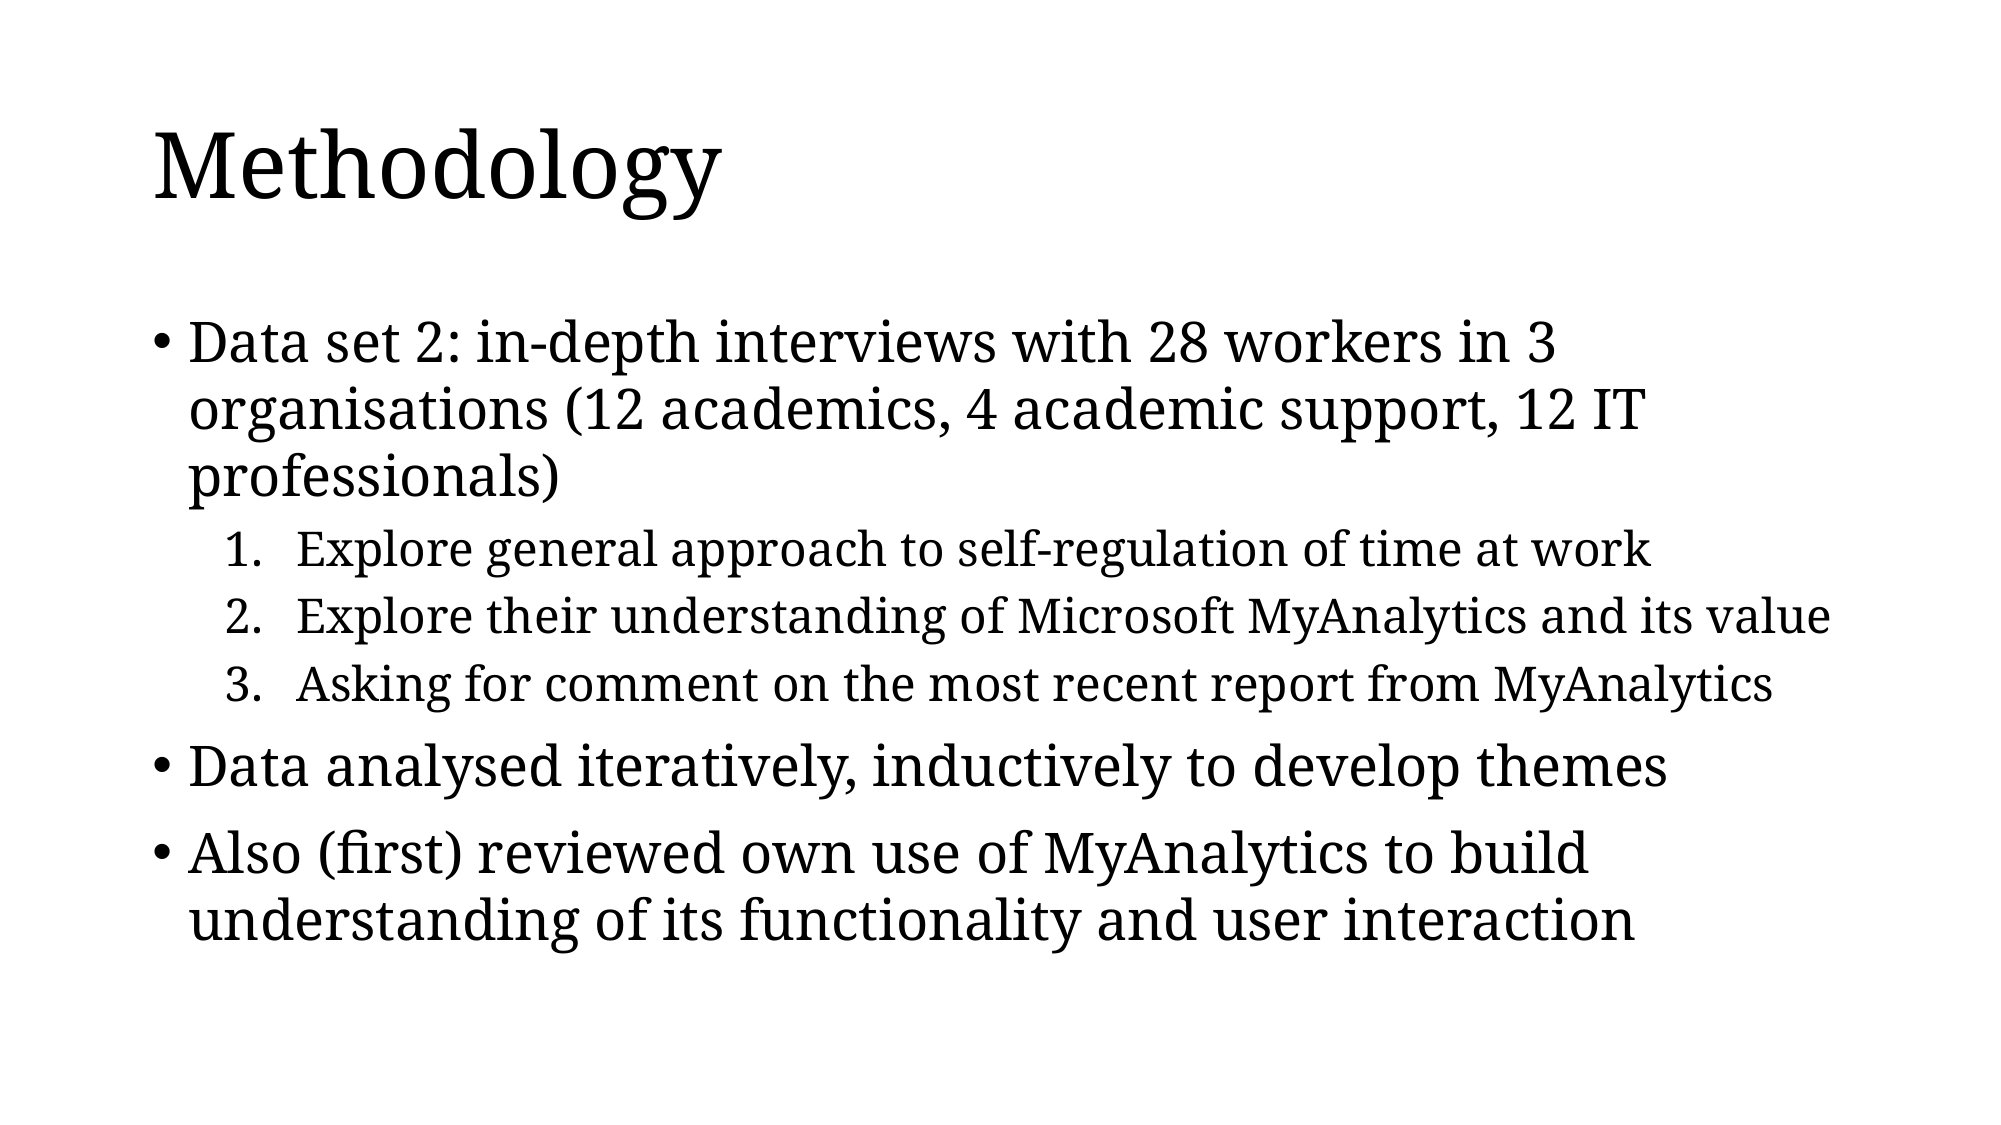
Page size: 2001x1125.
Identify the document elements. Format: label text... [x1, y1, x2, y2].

title Methodology [137, 59, 1863, 278]
list Data set 2: in-depth interviews with 28 workers in 3 organisations (12 academics, 4 academic support, 12 IT professionals) Explore general approach to self-regulation of time at work Explore their understanding of Microsoft MyAnalytics and its value Asking for comment on the most recent report from MyAnalytics Data analysed iteratively, inductively to develop themes Also (first) reviewed own use of MyAnalytics to build understanding of its functionality and user interaction [137, 299, 1863, 1014]
